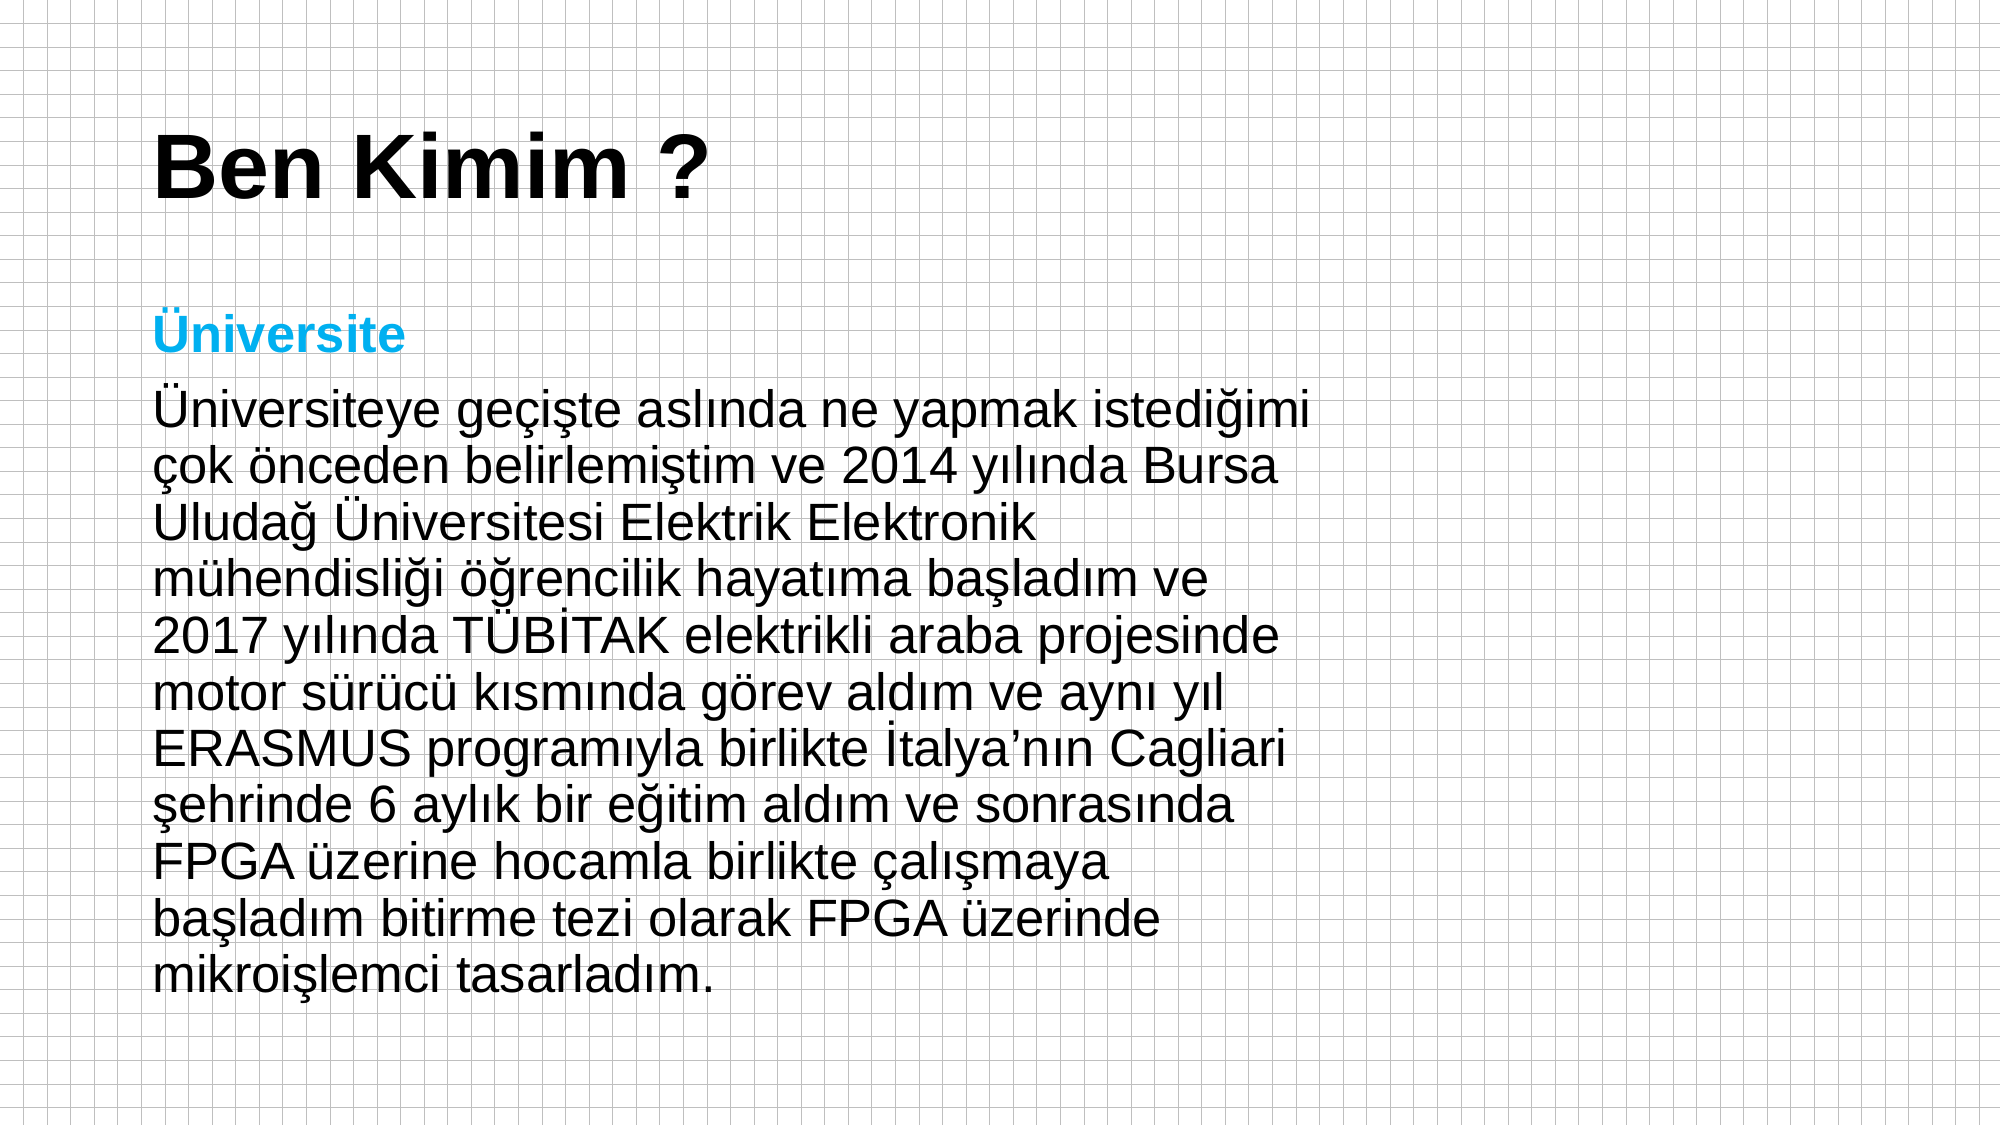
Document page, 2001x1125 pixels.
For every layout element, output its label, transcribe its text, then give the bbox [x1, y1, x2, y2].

list Üniversite Üniversiteye geçişte aslında ne yapmak istediğimi çok önceden belirlemiştim ve 2014 yılında Bursa Uludağ Üniversitesi Elektrik Elektronik mühendisliği öğrencilik hayatıma başladım ve 2017 yılında TÜBİTAK elektrikli araba projesinde motor sürücü kısmında görev aldım ve aynı yıl ERASMUS programıyla birlikte İtalya’nın Cagliari şehrinde 6 aylık bir eğitim aldım ve sonrasında FPGA üzerine hocamla birlikte çalışmaya başladım bitirme tezi olarak FPGA üzerinde mikroişlemci tasarladım. [137, 299, 1342, 1014]
title Ben Kimim ? [137, 59, 1863, 278]
